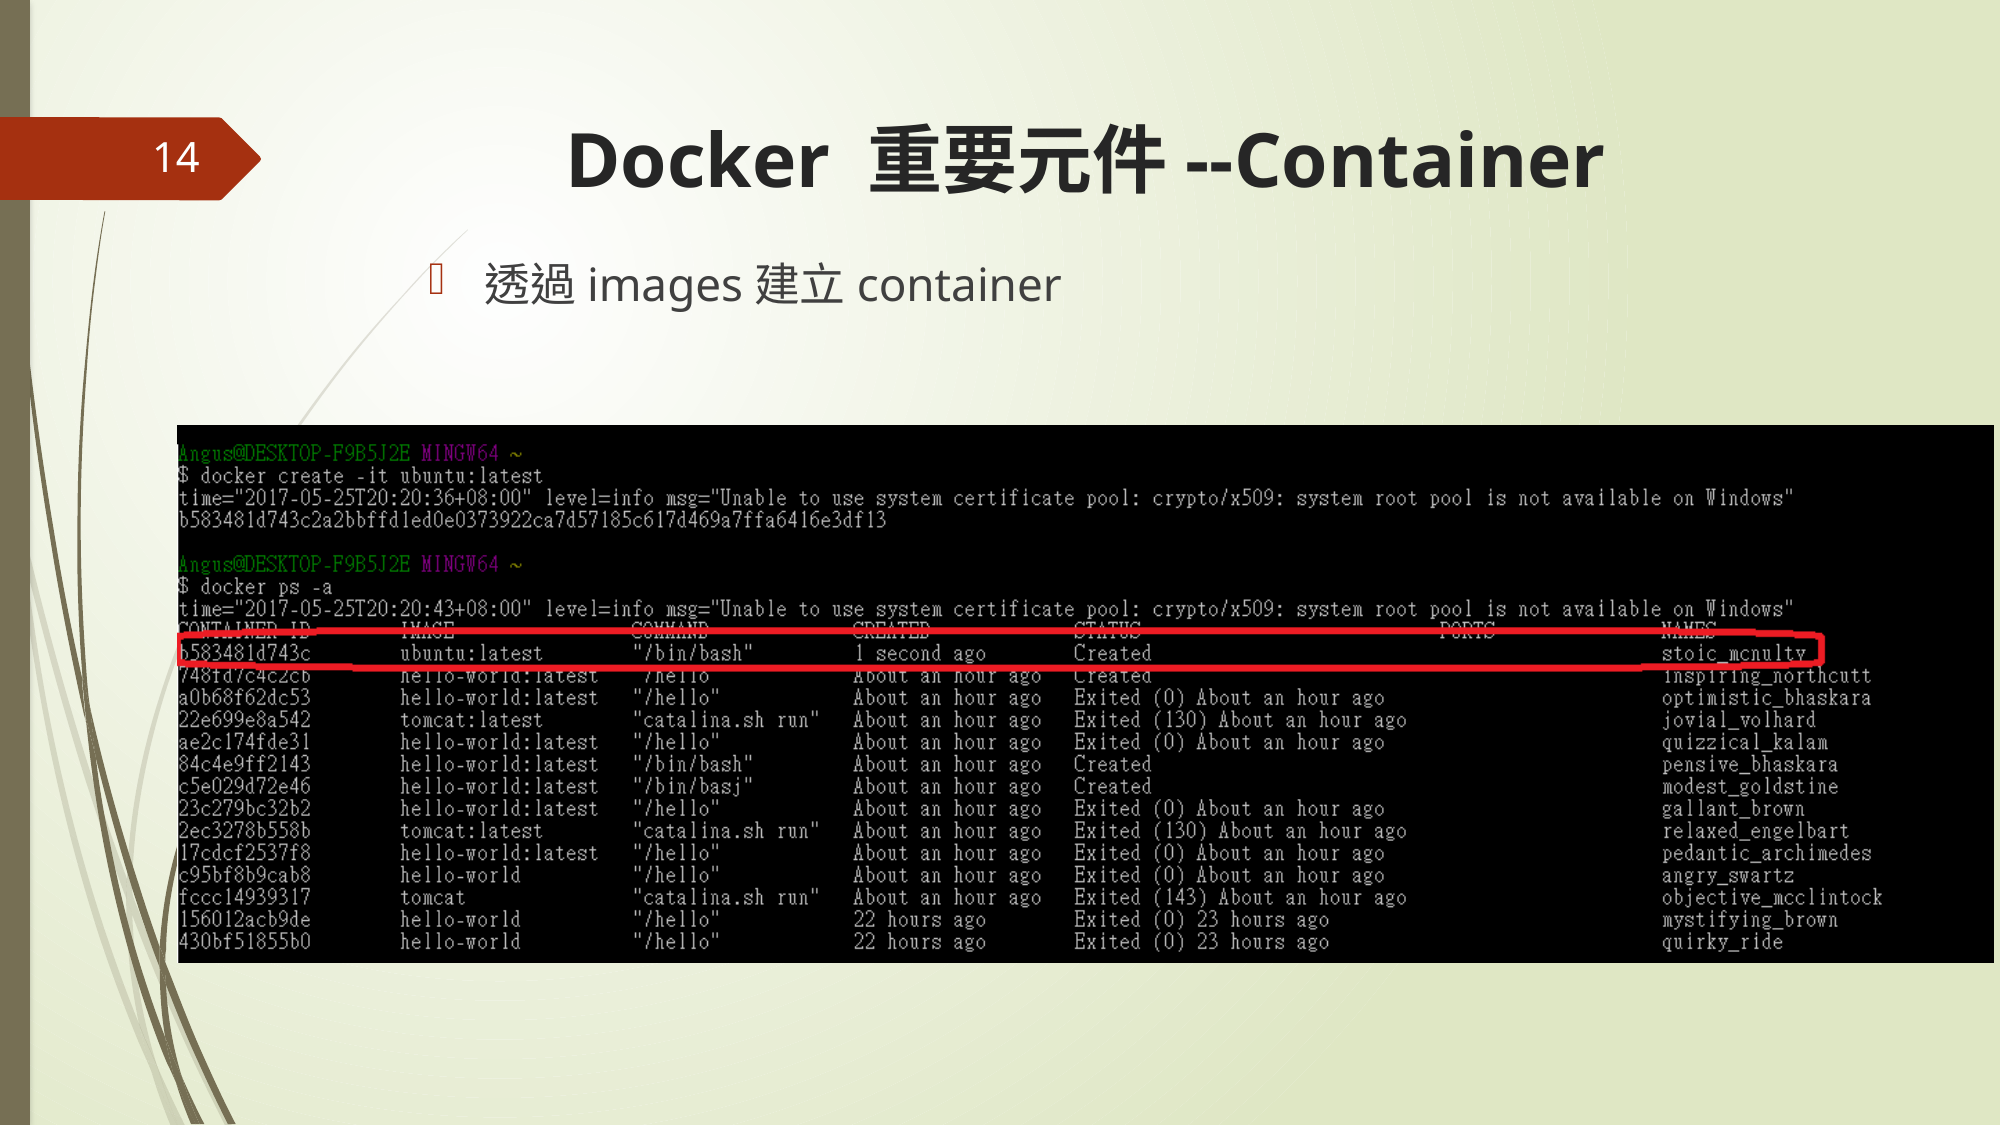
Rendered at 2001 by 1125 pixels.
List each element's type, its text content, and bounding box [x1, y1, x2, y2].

picture [177, 425, 1994, 963]
title Docker 重要元件--Container [354, 104, 1817, 214]
slide_number 14 [87, 129, 216, 190]
list 透過images建立container [413, 248, 1876, 423]
